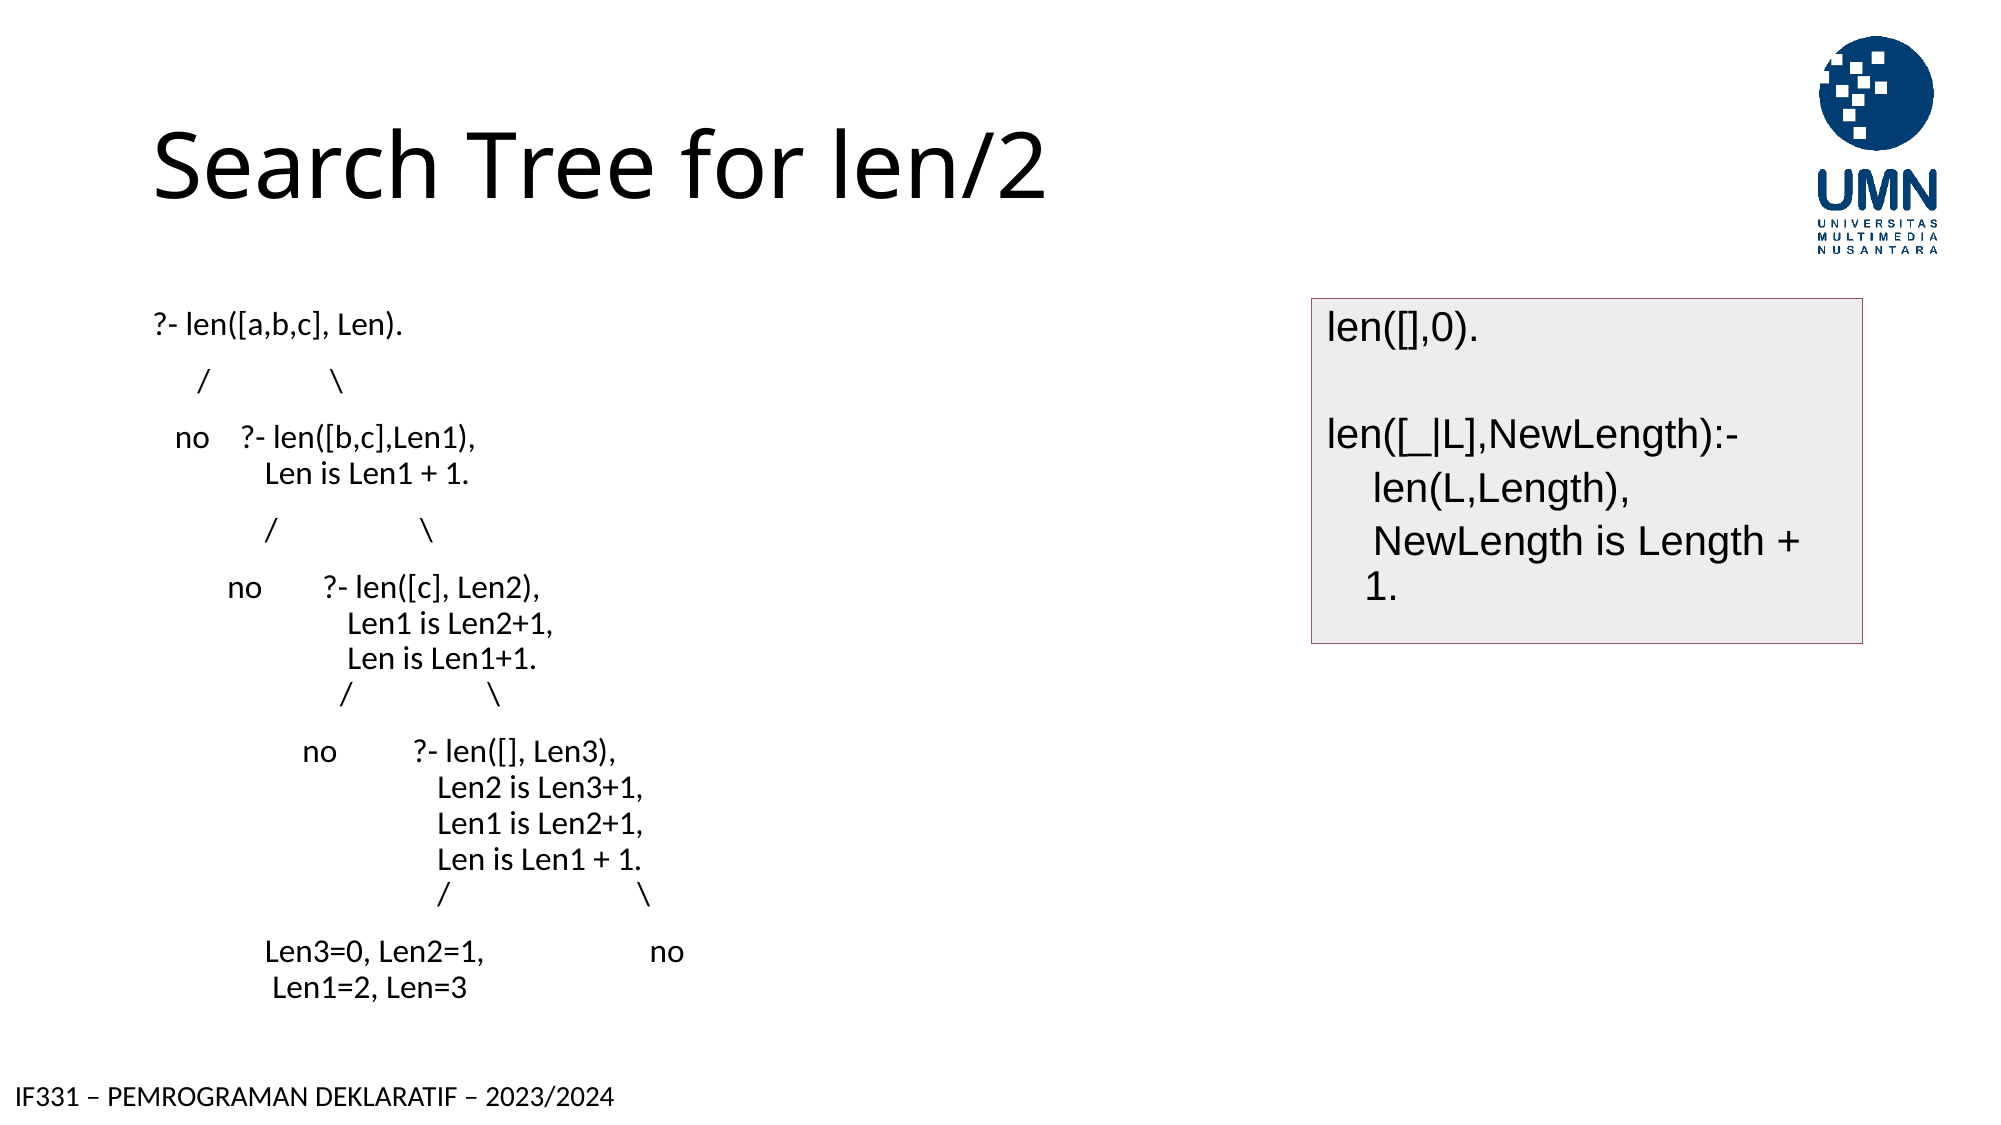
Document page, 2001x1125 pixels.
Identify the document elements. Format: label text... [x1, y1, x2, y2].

title Search Tree for len/2 [137, 59, 1863, 278]
picture [1818, 36, 1937, 254]
list ?- len([a,b,c], Len). / \ no ?- len([b,c],Len1), Len is Len1 + 1. / \ no ?- len([c], Len2), Len1 is Len2+1, Len is Len1+1. / \ no ?- len([], Len3), Len2 is Len3+1, Len1 is Len2+1, Len is Len1 + 1. / \ Len3=0, Len2=1, no Len1=2, Len=3 [137, 299, 1863, 1069]
text_box len([],0). len([_|L],NewLength):- len(L,Length), NewLength is Length + 1. [1311, 298, 1863, 644]
text_box IF331 – PEMROGRAMAN DEKLARATIF – 2023/2024 [0, 1069, 2000, 1120]
